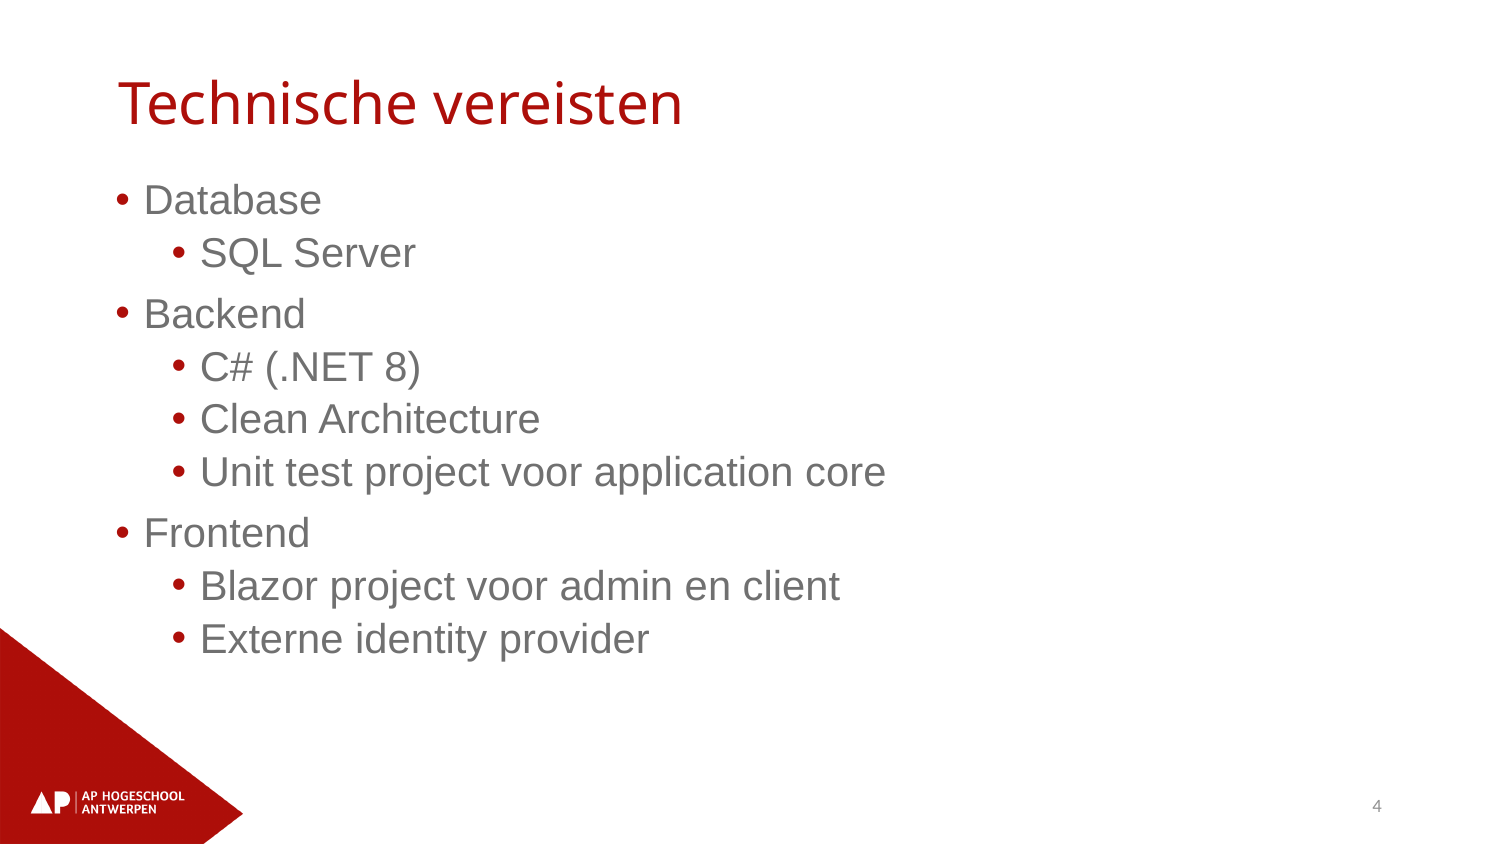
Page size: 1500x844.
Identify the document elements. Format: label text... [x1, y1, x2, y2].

slide_number 4 [1263, 782, 1397, 827]
list Database SQL Server Backend C# (.NET 8) Clean Architecture Unit test project voor application core Frontend Blazor project voor admin en client Externe identity provider [100, 171, 1395, 772]
picture [0, 623, 246, 844]
title Technische vereisten [103, 66, 1397, 141]
